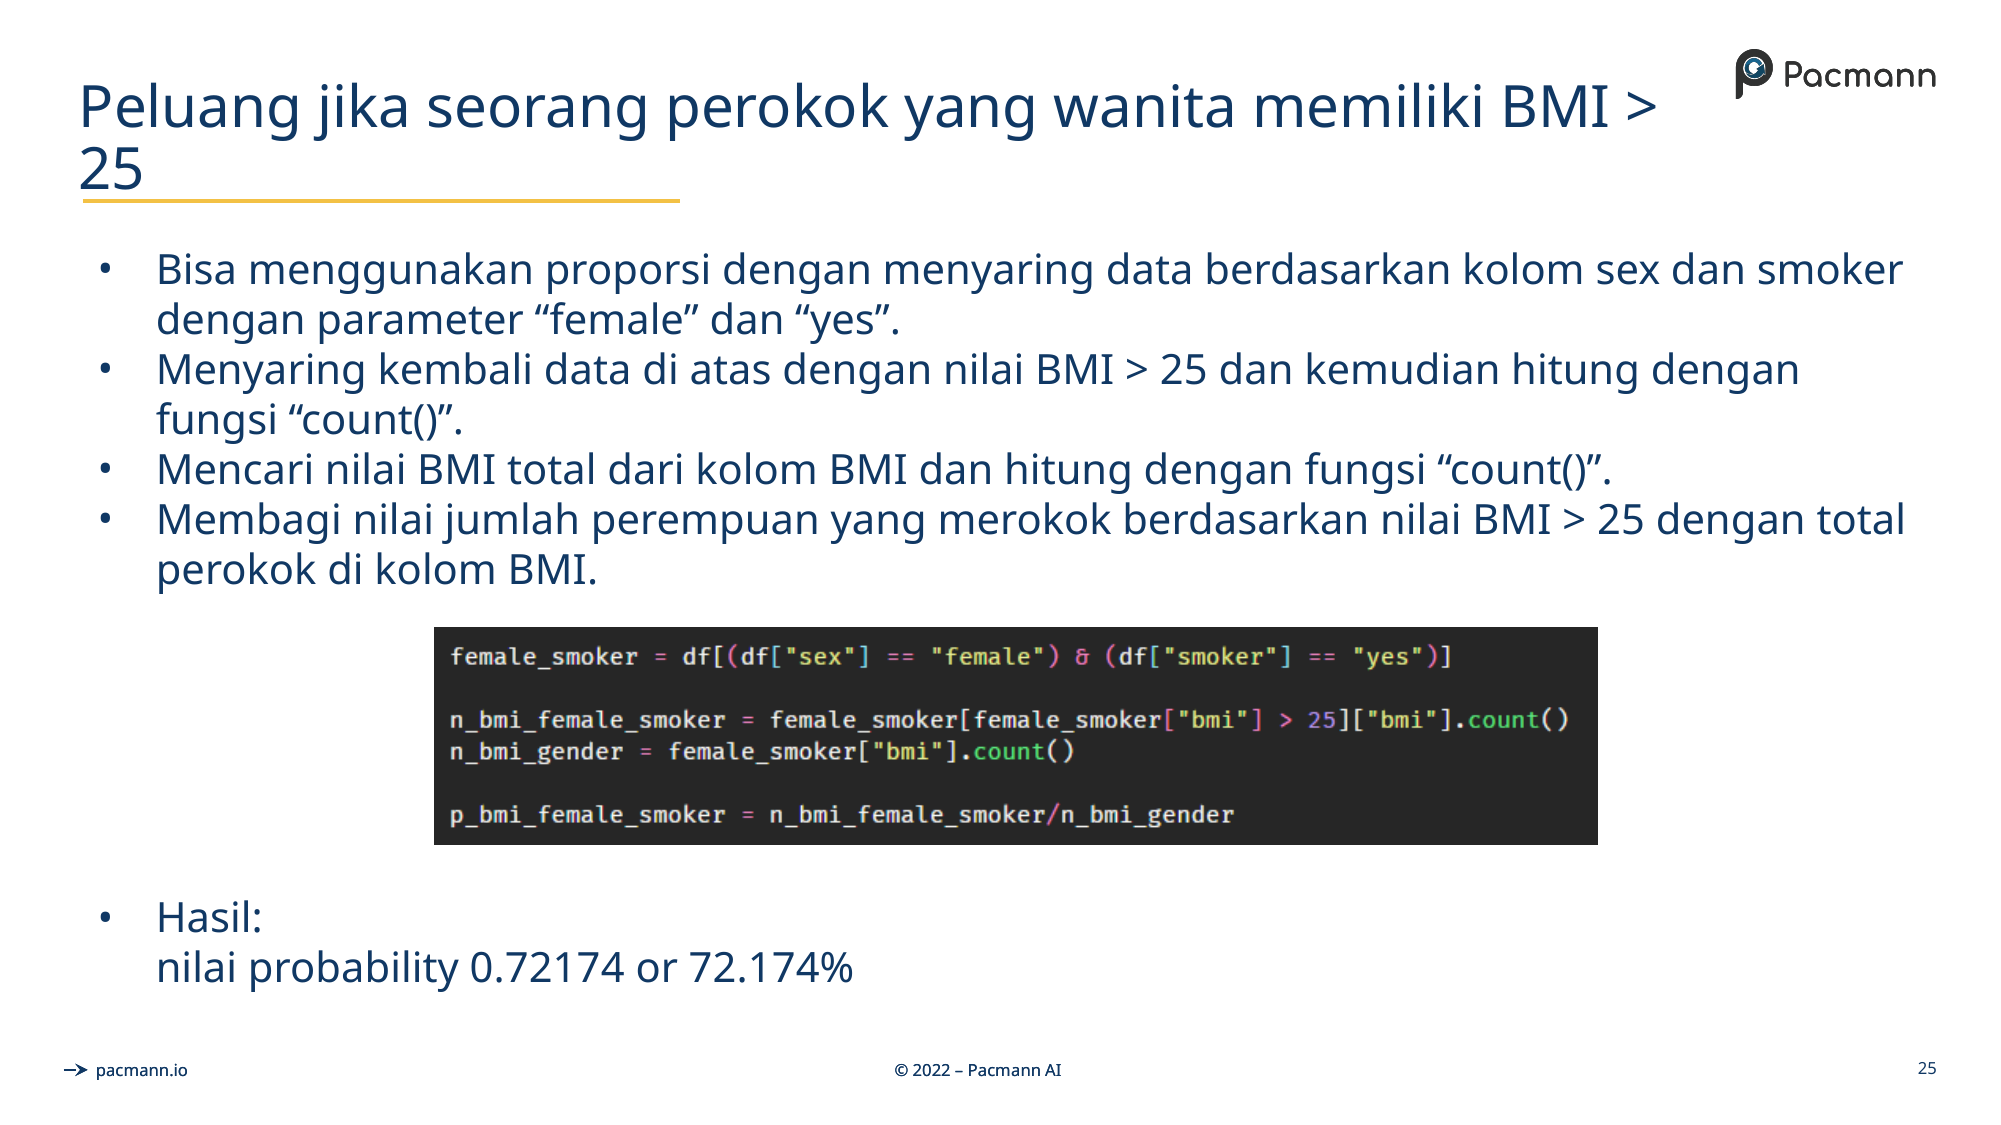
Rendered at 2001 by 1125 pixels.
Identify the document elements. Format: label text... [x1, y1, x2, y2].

text_box Bisa menggunakan proporsi dengan menyaring data berdasarkan kolom sex dan smoker dengan parameter “female” dan “yes”. Menyaring kembali data di atas dengan nilai BMI > 25 dan kemudian hitung dengan fungsi “count()”. Mencari nilai BMI total dari kolom BMI dan hitung dengan fungsi “count()”. Membagi nilai jumlah perempuan yang merokok berdasarkan nilai BMI > 25 dengan total perokok di kolom BMI. [65, 234, 1934, 601]
picture [434, 627, 1598, 845]
text_box Hasil: nilai probability 0.72174 or 72.174% [65, 875, 1934, 1006]
title Peluang jika seorang perokok yang wanita memiliki BMI > 25 [63, 64, 1708, 215]
picture [1707, 36, 1966, 112]
